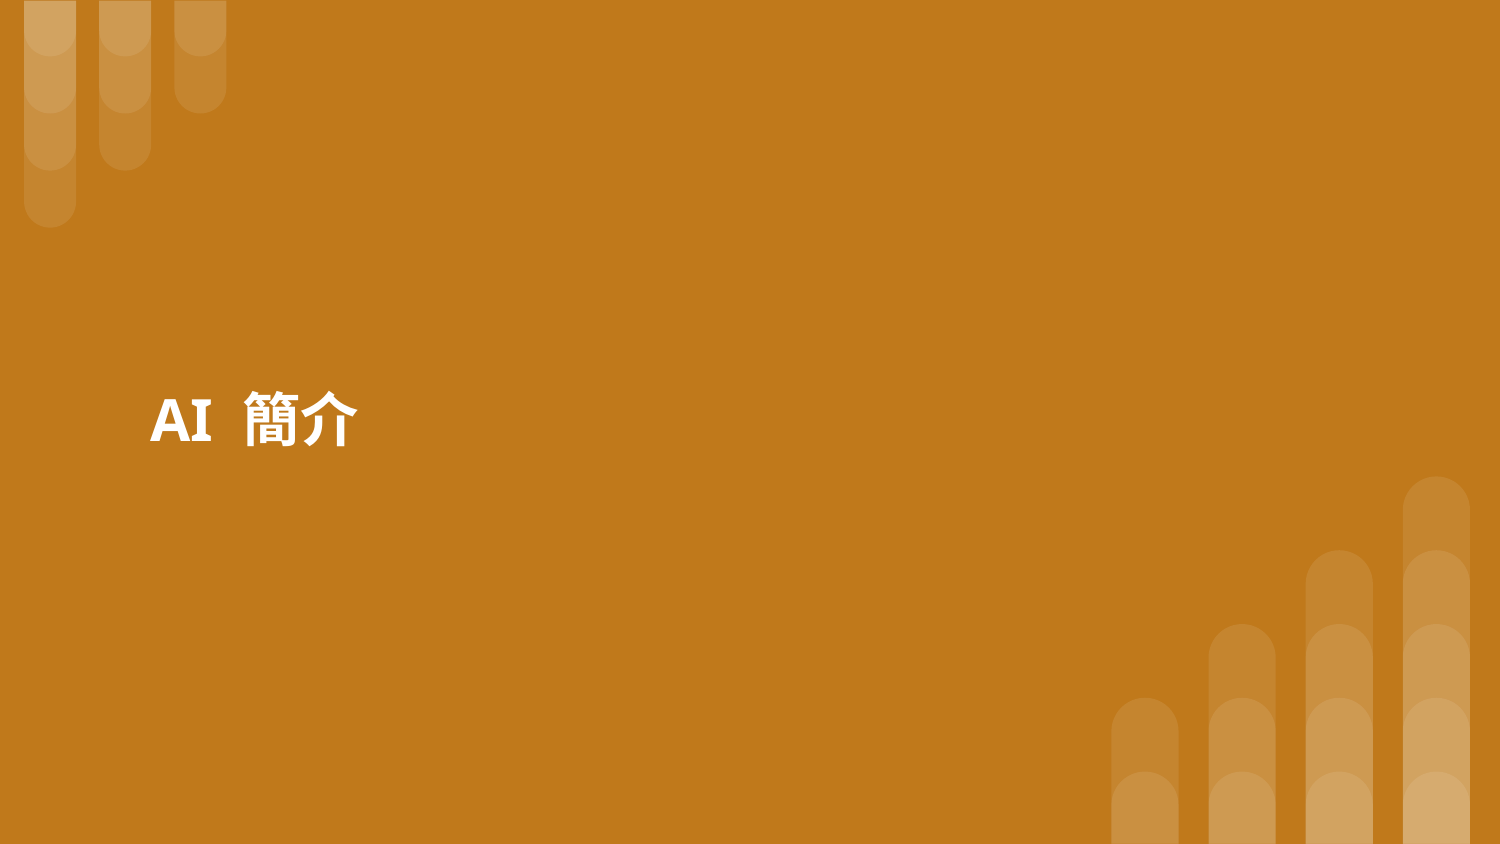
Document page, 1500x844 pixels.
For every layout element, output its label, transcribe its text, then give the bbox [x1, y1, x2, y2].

title AI 簡介 [135, 264, 1097, 572]
